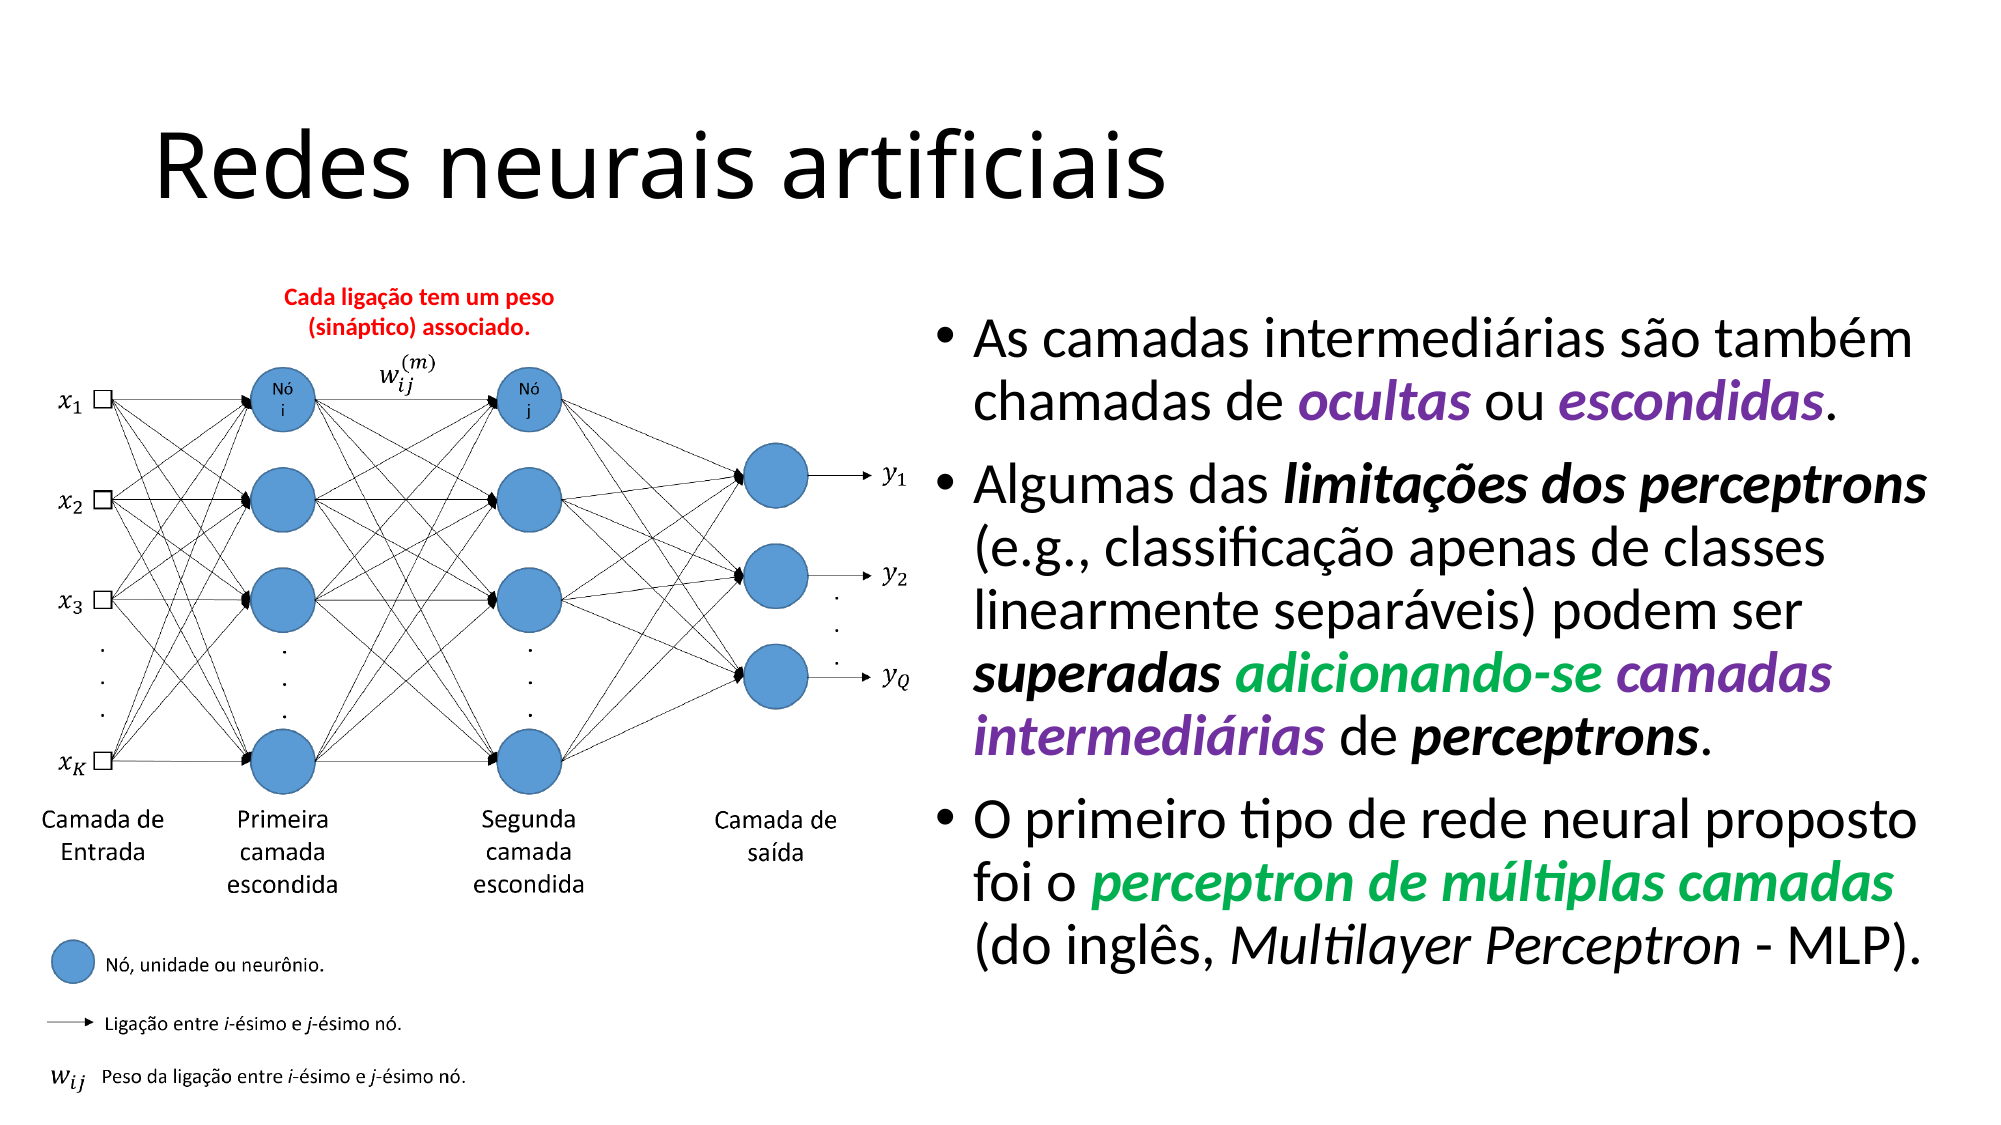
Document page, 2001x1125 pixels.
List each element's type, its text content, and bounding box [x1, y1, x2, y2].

list As camadas intermediárias são também chamadas de ocultas ou escondidas. Algumas das limitações dos perceptrons (e.g., classificação apenas de classes linearmente separáveis) podem ser superadas adicionando-se camadas intermediárias de perceptrons. O primeiro tipo de rede neural proposto foi o perceptron de múltiplas camadas (do inglês, Multilayer Perceptron - MLP). [920, 299, 1973, 1125]
picture [13, 350, 909, 1101]
text_box Cada ligação tem um peso (sináptico) associado. [265, 273, 574, 348]
title Redes neurais artificiais [137, 59, 1863, 278]
